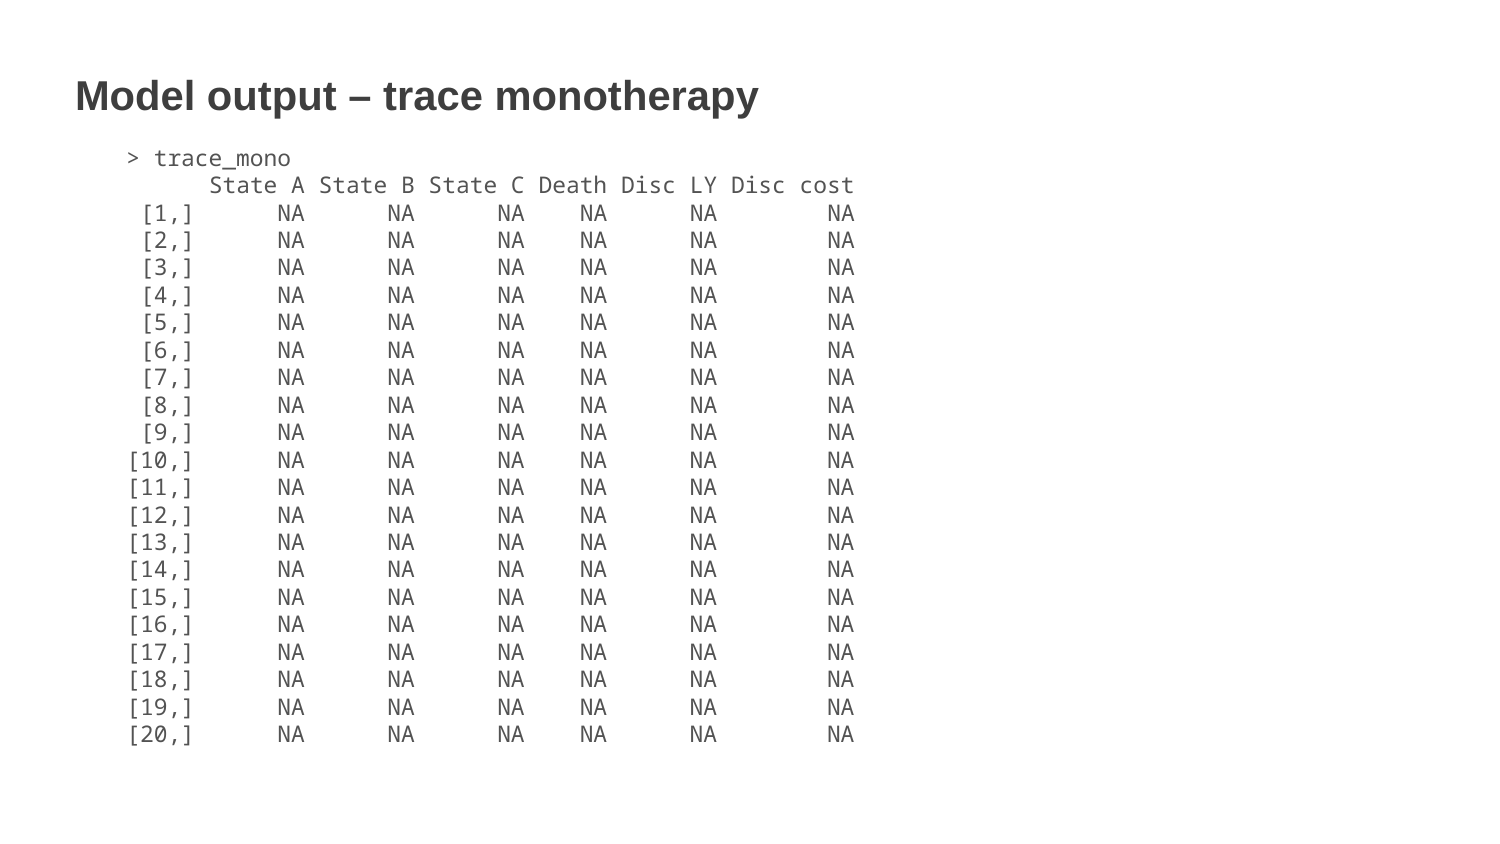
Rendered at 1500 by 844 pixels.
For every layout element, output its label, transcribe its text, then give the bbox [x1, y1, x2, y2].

text_box > trace_mono State A State B State C Death Disc LY Disc cost [1,] NA NA NA NA NA NA [2,] NA NA NA NA NA NA [3,] NA NA NA NA NA NA [4,] NA NA NA NA NA NA [5,] NA NA NA NA NA NA [6,] NA NA NA NA NA NA [7,] NA NA NA NA NA NA [8,] NA NA NA NA NA NA [9,] NA NA NA NA NA NA [10,] NA NA NA NA NA NA [11,] NA NA NA NA NA NA [12,] NA NA NA NA NA NA [13,] NA NA NA NA NA NA [14,] NA NA NA NA NA NA [15,] NA NA NA NA NA NA [16,] NA NA NA NA NA NA [17,] NA NA NA NA NA NA [18,] NA NA NA NA NA NA [19,] NA NA NA NA NA NA [20,] NA NA NA NA NA NA [111, 135, 1288, 755]
title Model output – trace monotherapy [75, 0, 1325, 188]
